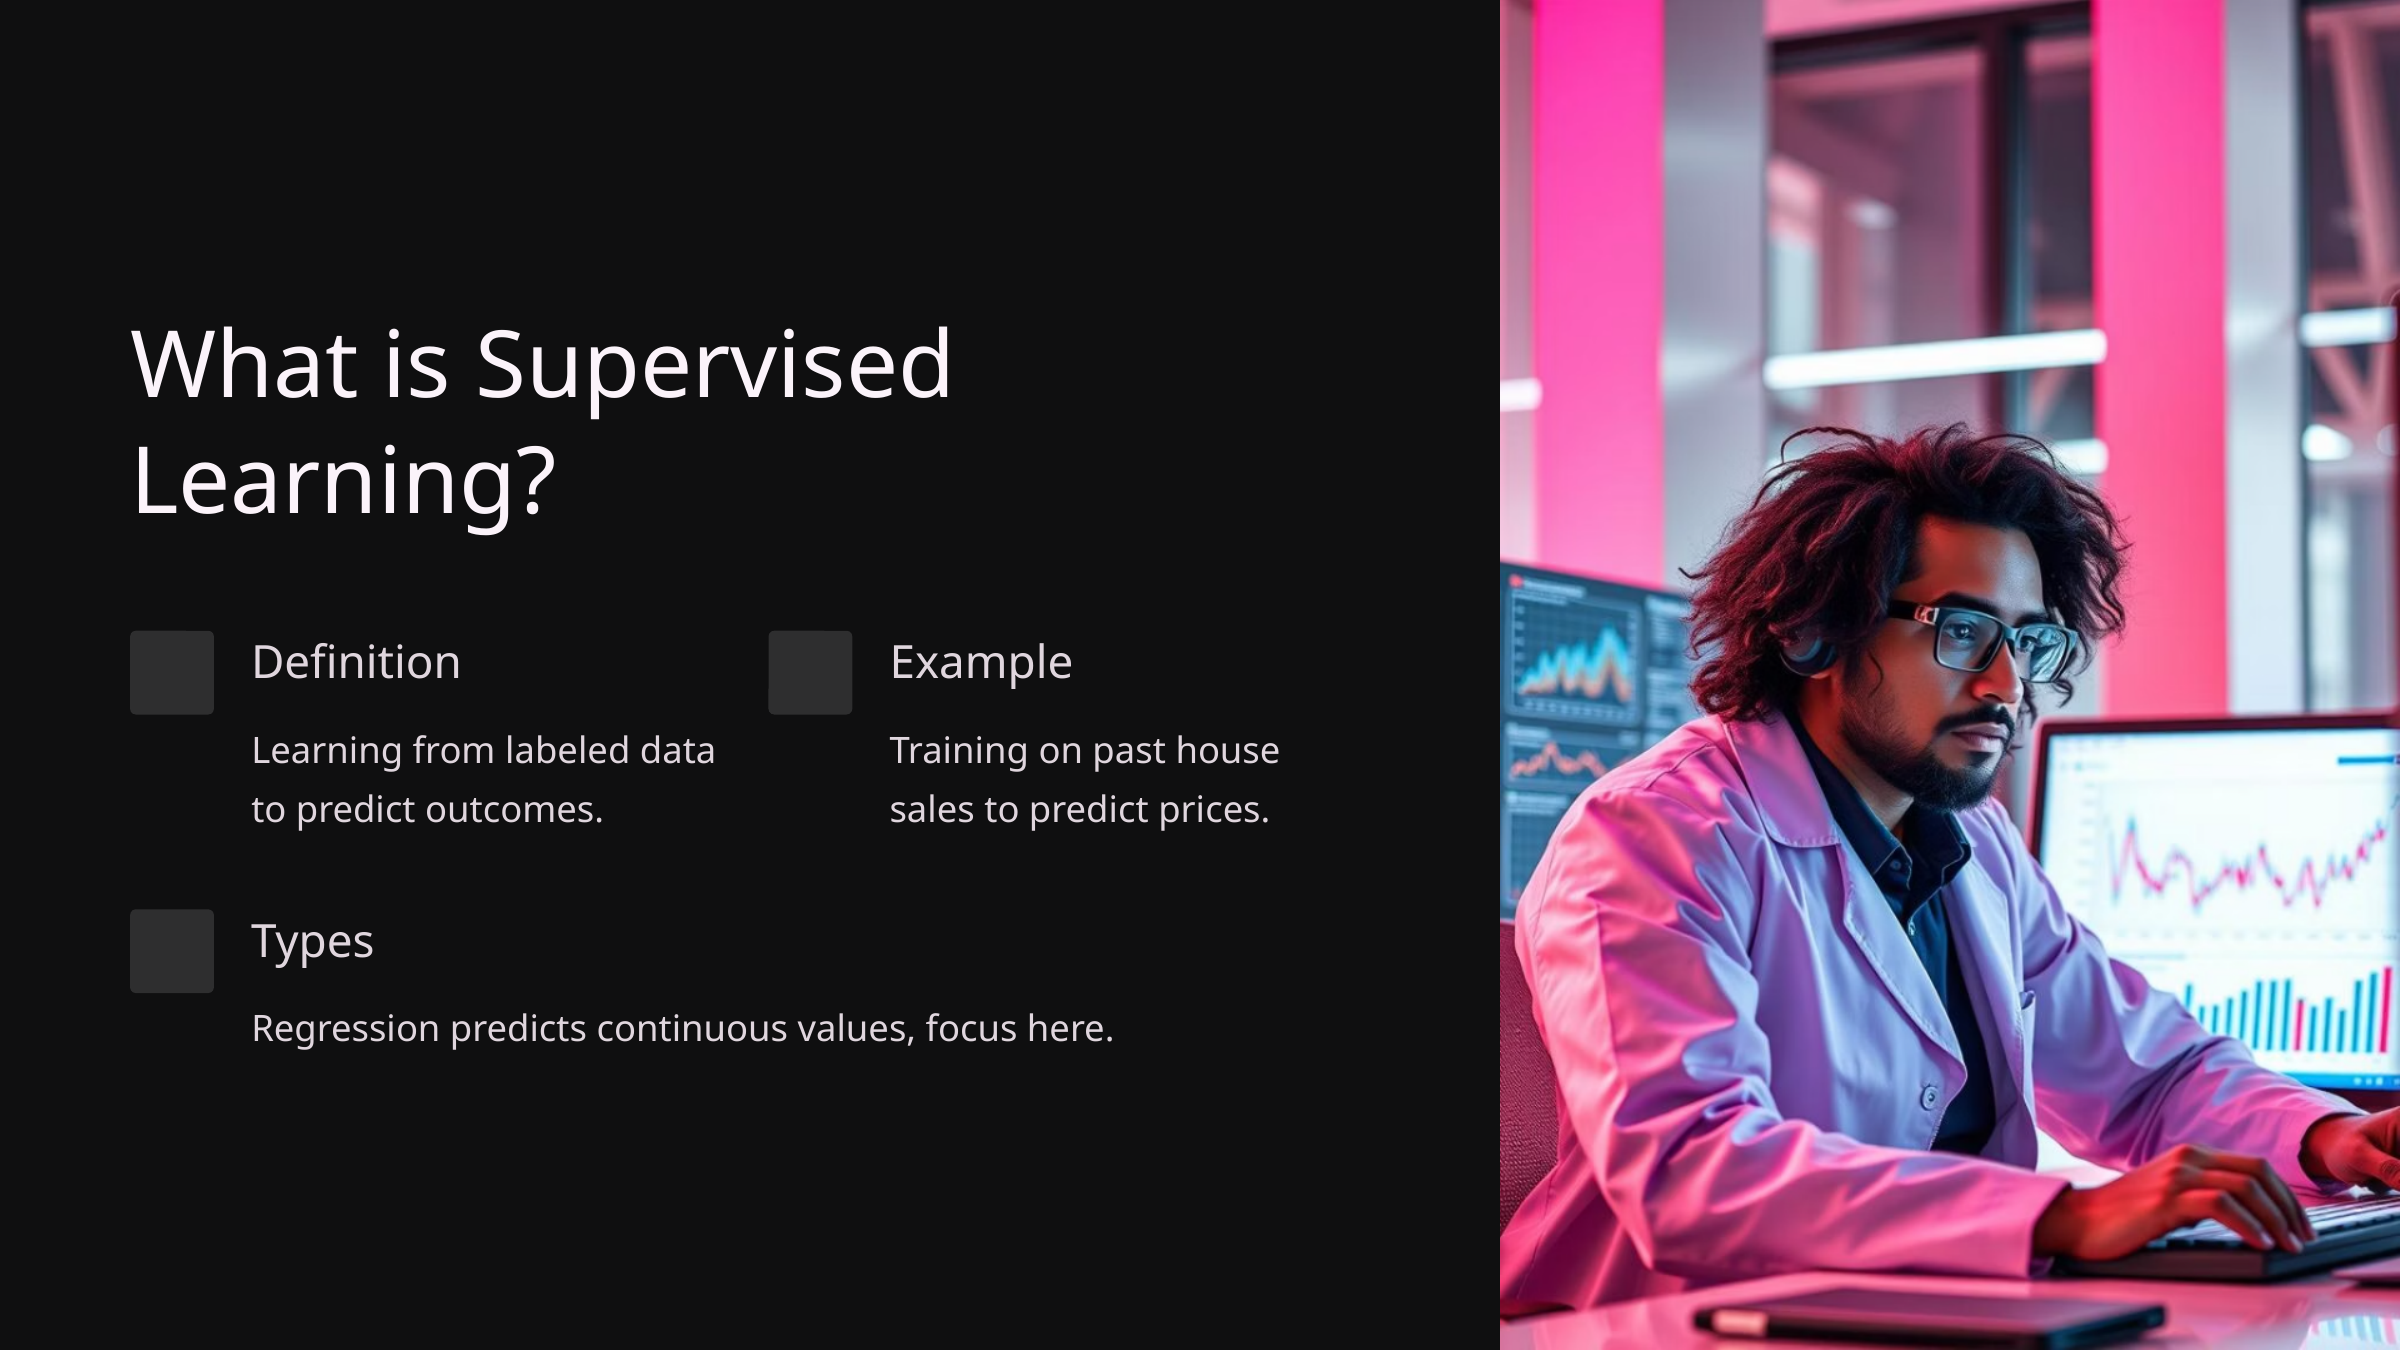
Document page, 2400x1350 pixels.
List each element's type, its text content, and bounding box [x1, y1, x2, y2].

text_box Types [251, 909, 717, 968]
text_box Definition [251, 630, 717, 689]
text_box [768, 630, 853, 715]
text_box [130, 630, 214, 715]
text_box Learning from labeled data to predict outcomes. [251, 711, 732, 831]
text_box Regression predicts continuous values, focus here. [251, 989, 1370, 1050]
text_box [130, 909, 214, 994]
picture [1499, 0, 2400, 1350]
text_box Example [889, 630, 1355, 689]
text_box What is Supervised Learning? [130, 300, 1370, 534]
text_box Training on past house sales to predict prices. [889, 711, 1370, 831]
